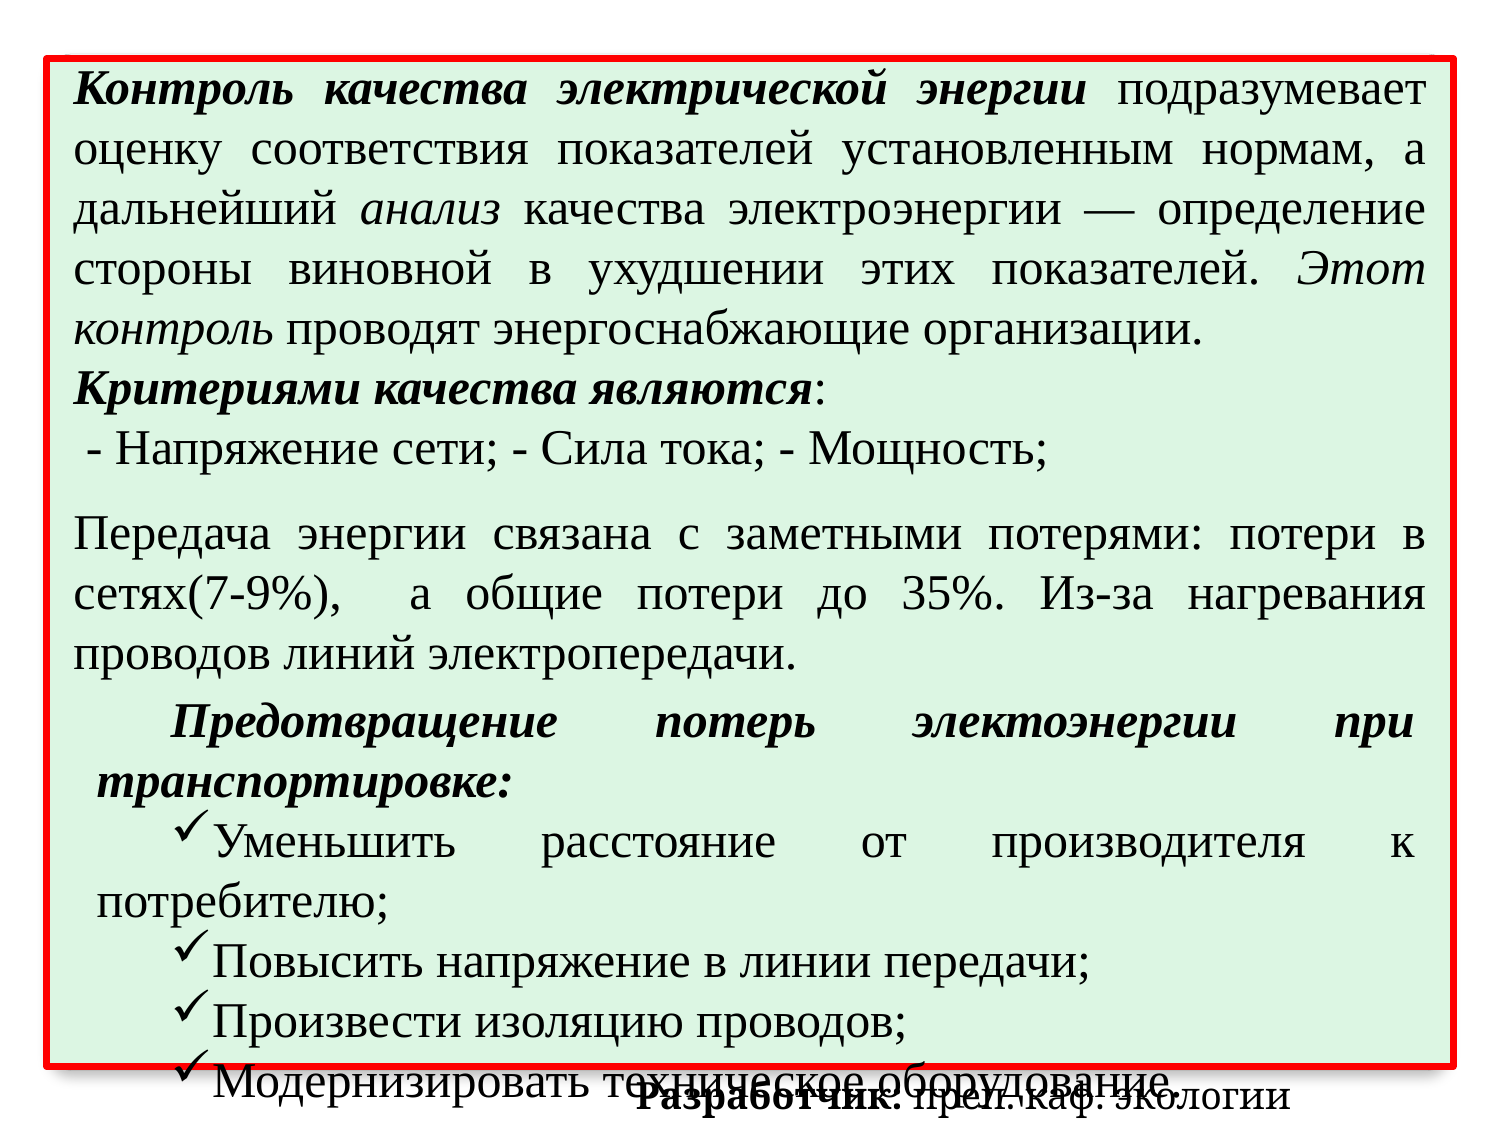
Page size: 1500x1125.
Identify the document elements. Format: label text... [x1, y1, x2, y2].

text_box Предотвращение потерь электоэнергии при транспортировке: Уменьшить расстояние от производителя к потребителю; Повысить напряжение в линии передачи; Произвести изоляцию проводов; Модернизировать техническое оборудование. [81, 679, 1430, 1115]
text_box Передача энергии связана с заметными потерями: потери в сетях(7-9%), а общие потери до 35%. Из-за нагревания проводов линий электропередачи. [58, 492, 1442, 687]
text_box Контроль качества электрической энергии подразумевает оценку соответствия показателей установленным нормам, а дальнейший анализ качества электроэнергии — определение стороны виновной в ухудшении этих показателей. Этот контроль проводят энергоснабжающие организации. Критериями качества являются: - Напряжение сети; - Сила тока; - Мощность; [58, 46, 1442, 482]
text_box Разработчик: преп. каф. экологии Кирвель П.И. [621, 1064, 1455, 1125]
text_box [43, 55, 1457, 1070]
